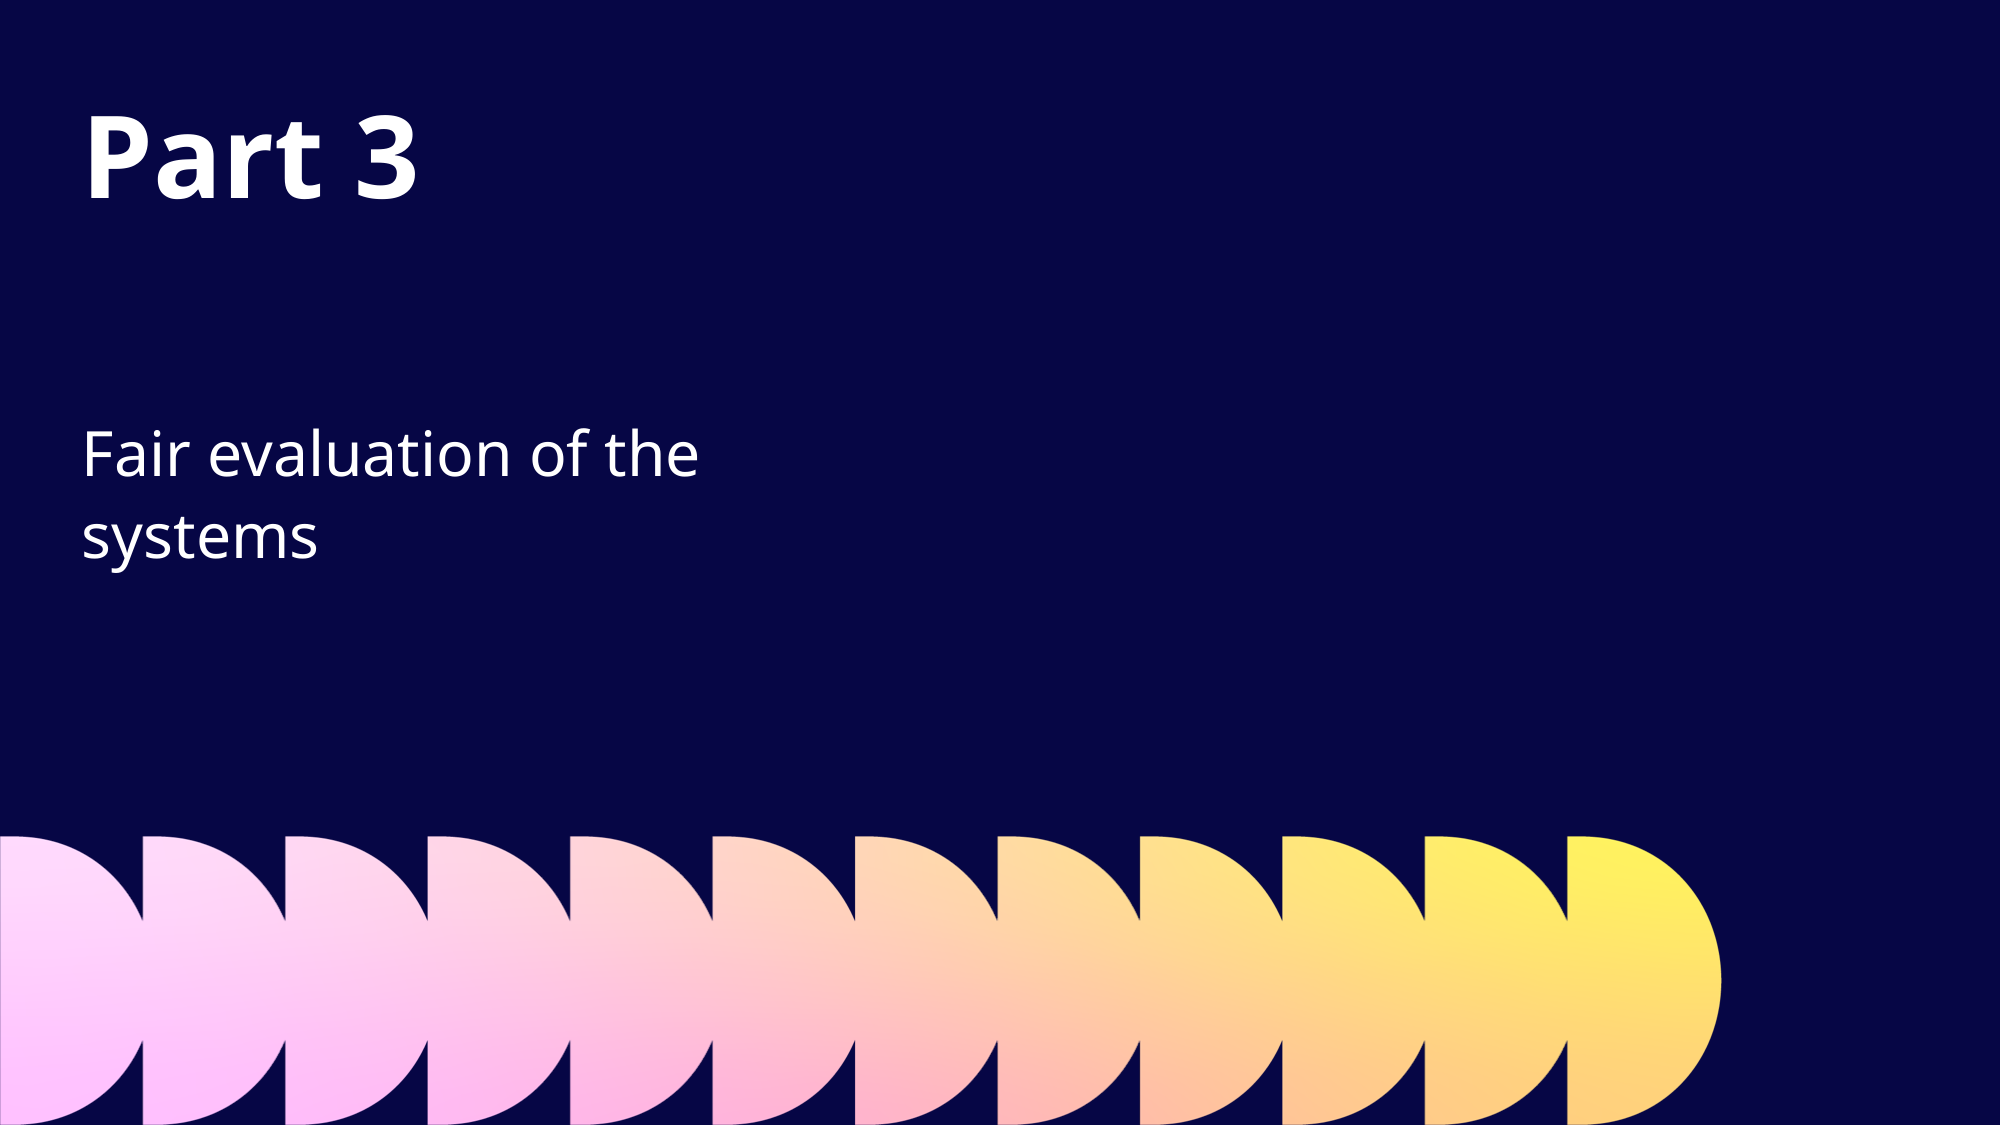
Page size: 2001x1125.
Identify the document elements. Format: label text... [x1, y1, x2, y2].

picture [0, 0, 2000, 1125]
list Fair evaluation of the systems [66, 398, 859, 799]
list Part 3 [66, 91, 942, 387]
